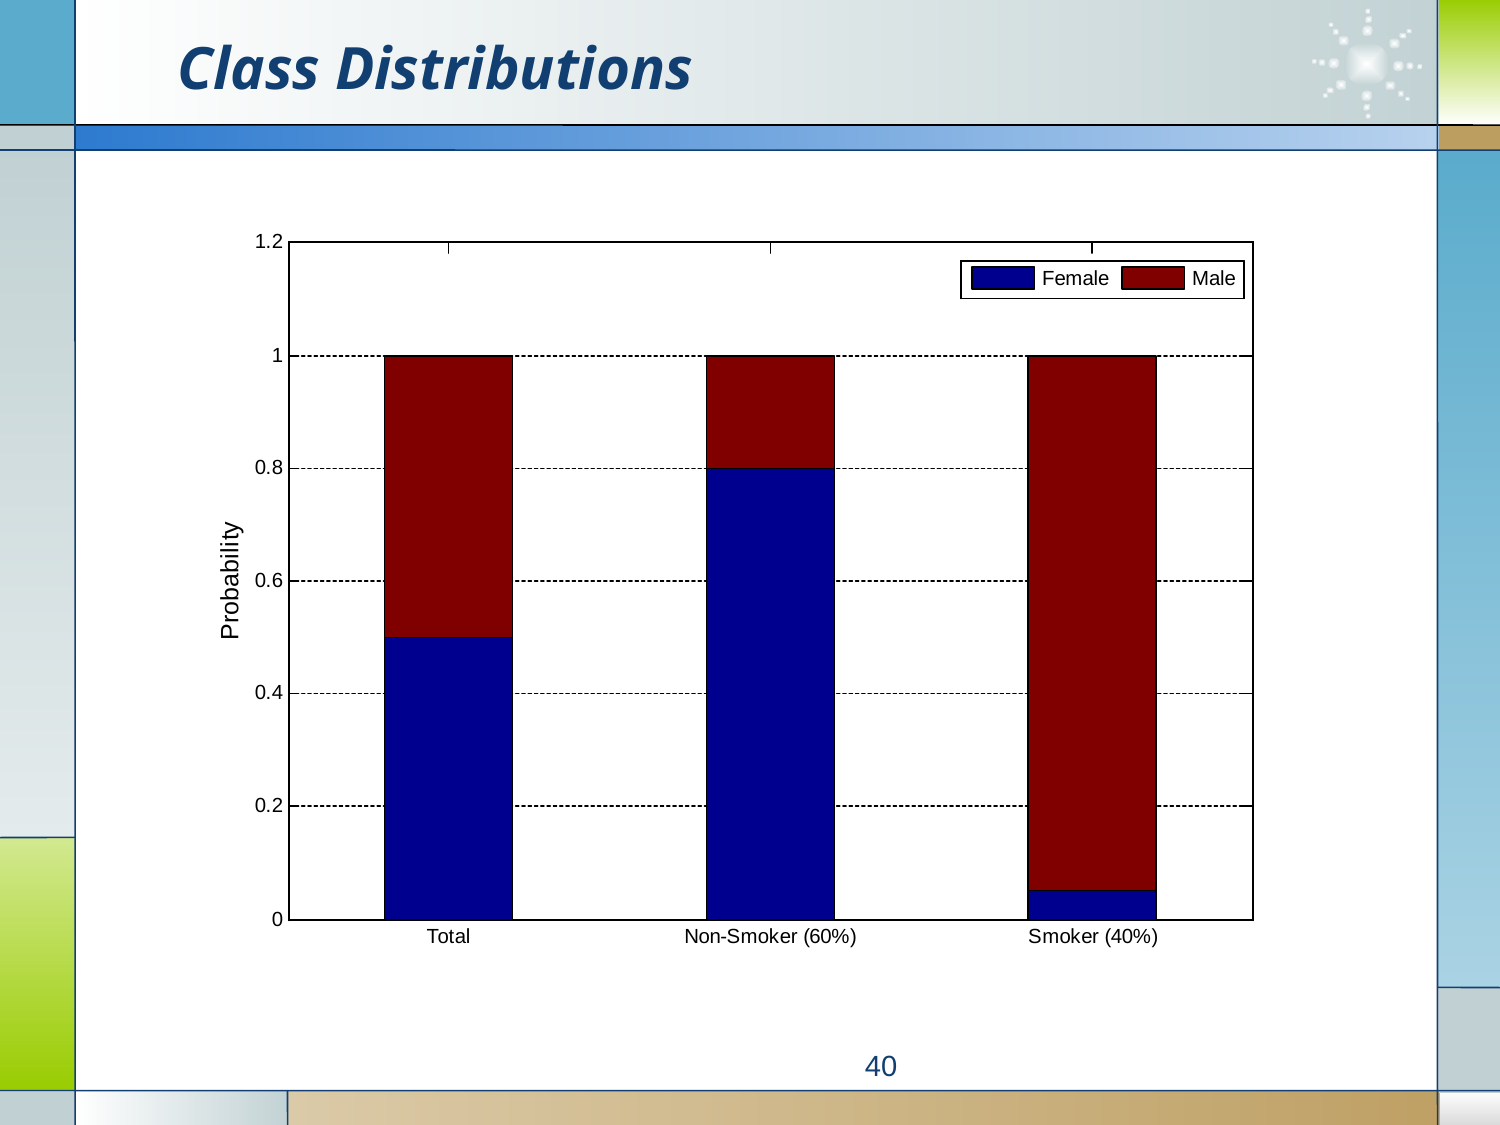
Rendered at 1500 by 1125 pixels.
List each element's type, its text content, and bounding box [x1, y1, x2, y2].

title Class Distributions [162, 19, 1263, 113]
slide_number 40 [562, 1039, 913, 1081]
picture [127, 180, 1373, 1013]
